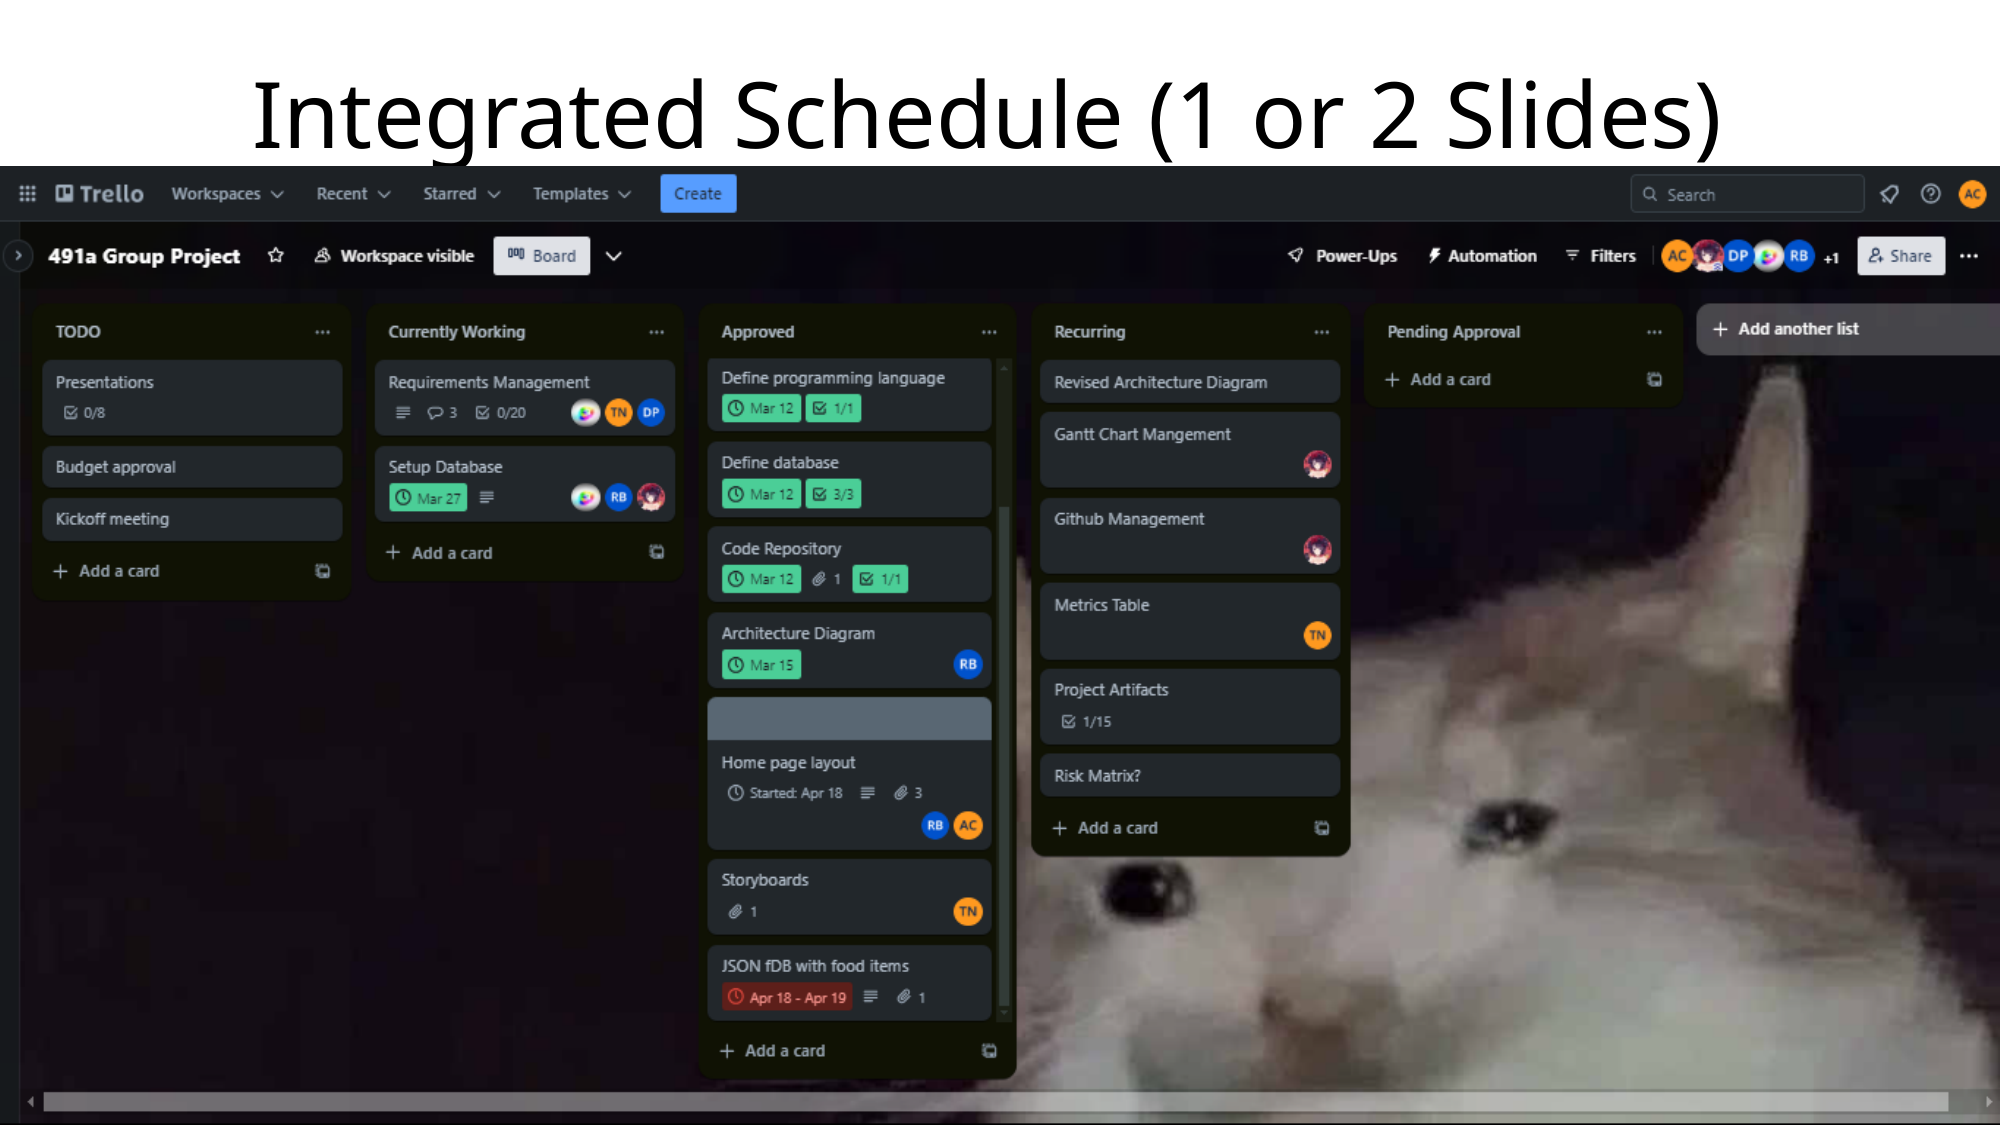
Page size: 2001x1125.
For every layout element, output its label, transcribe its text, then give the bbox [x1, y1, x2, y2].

title Integrated Schedule (1 or 2 Slides) [137, 10, 1863, 166]
picture [0, 166, 2000, 1125]
